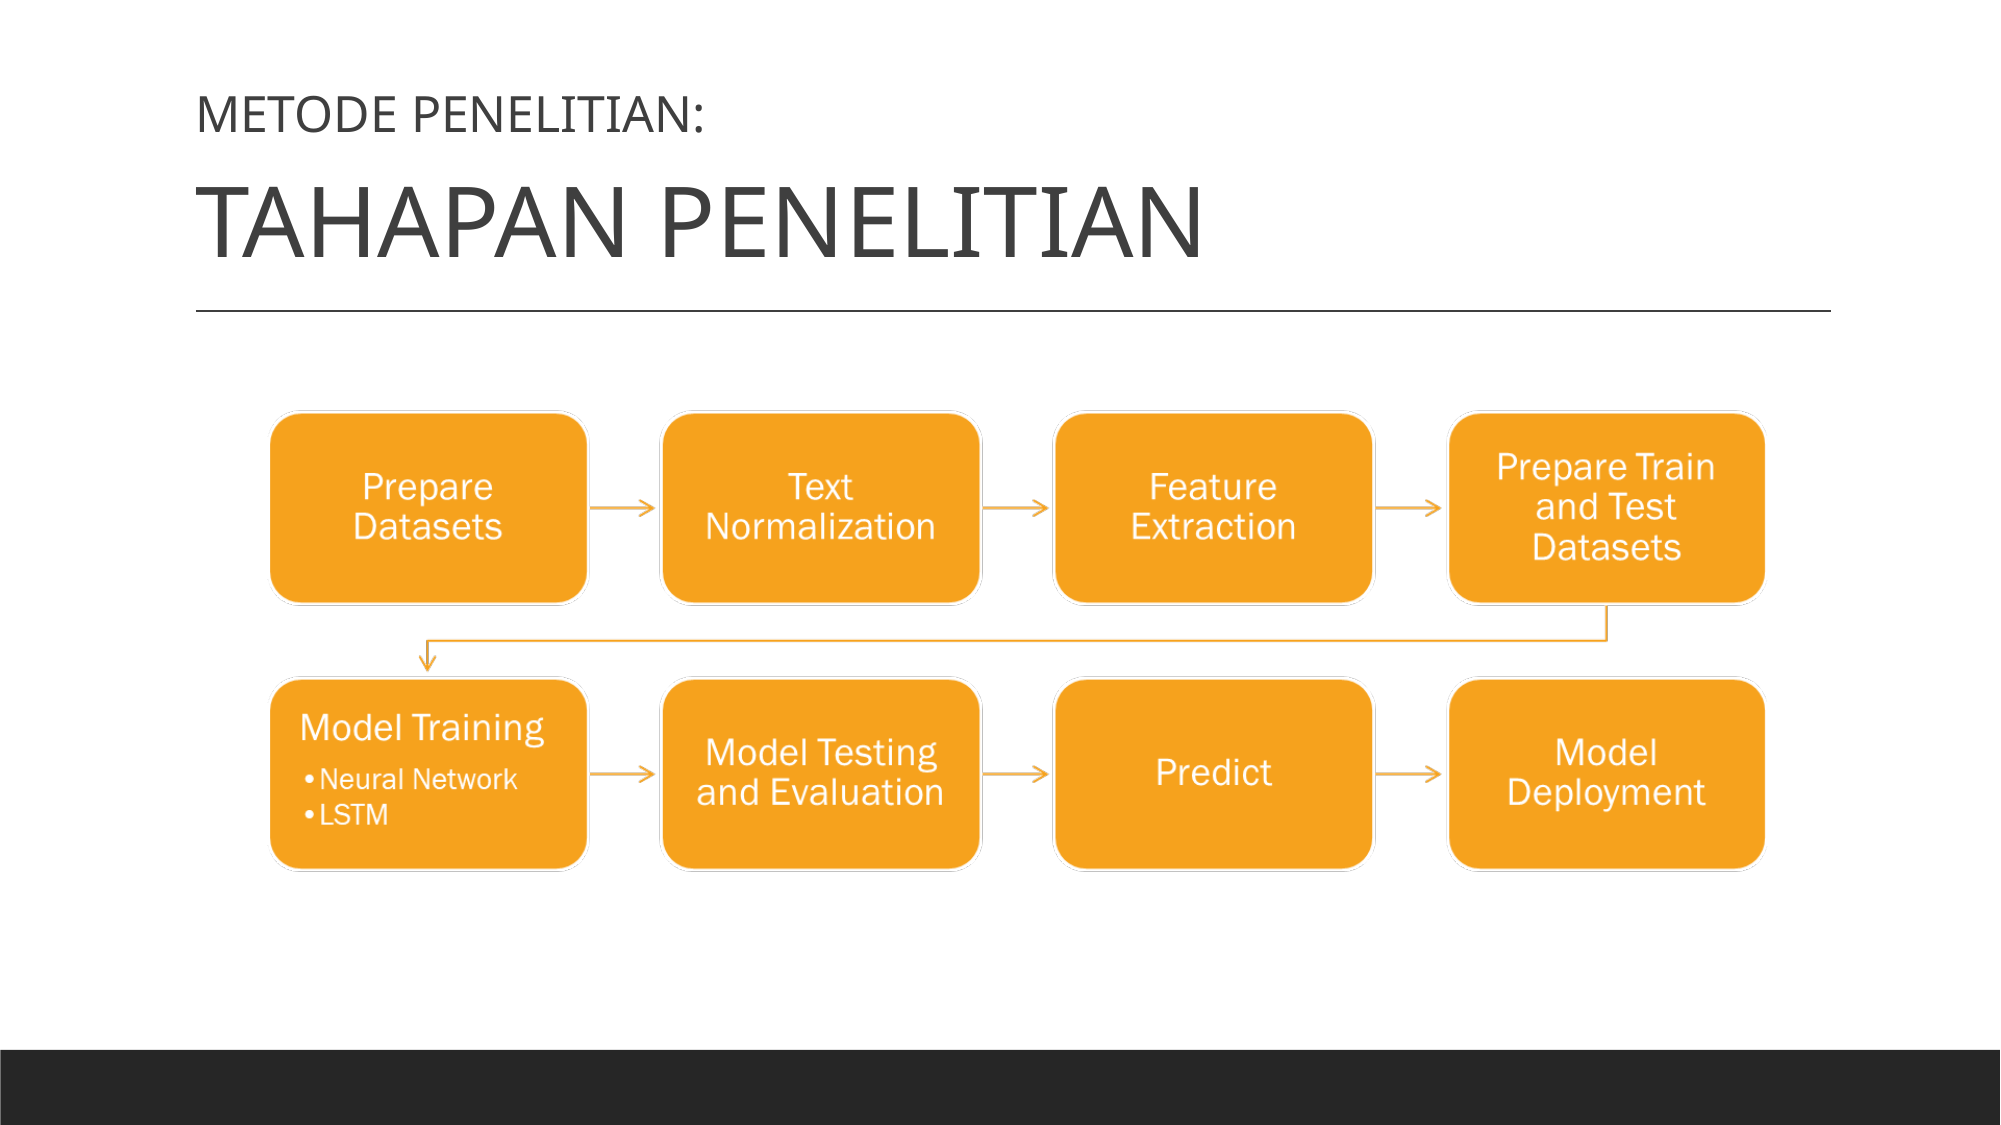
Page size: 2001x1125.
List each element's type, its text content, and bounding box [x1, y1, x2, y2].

title METODE PENELITIAN: TAHAPAN PENELITIAN [180, 47, 1830, 285]
picture [266, 305, 1769, 976]
